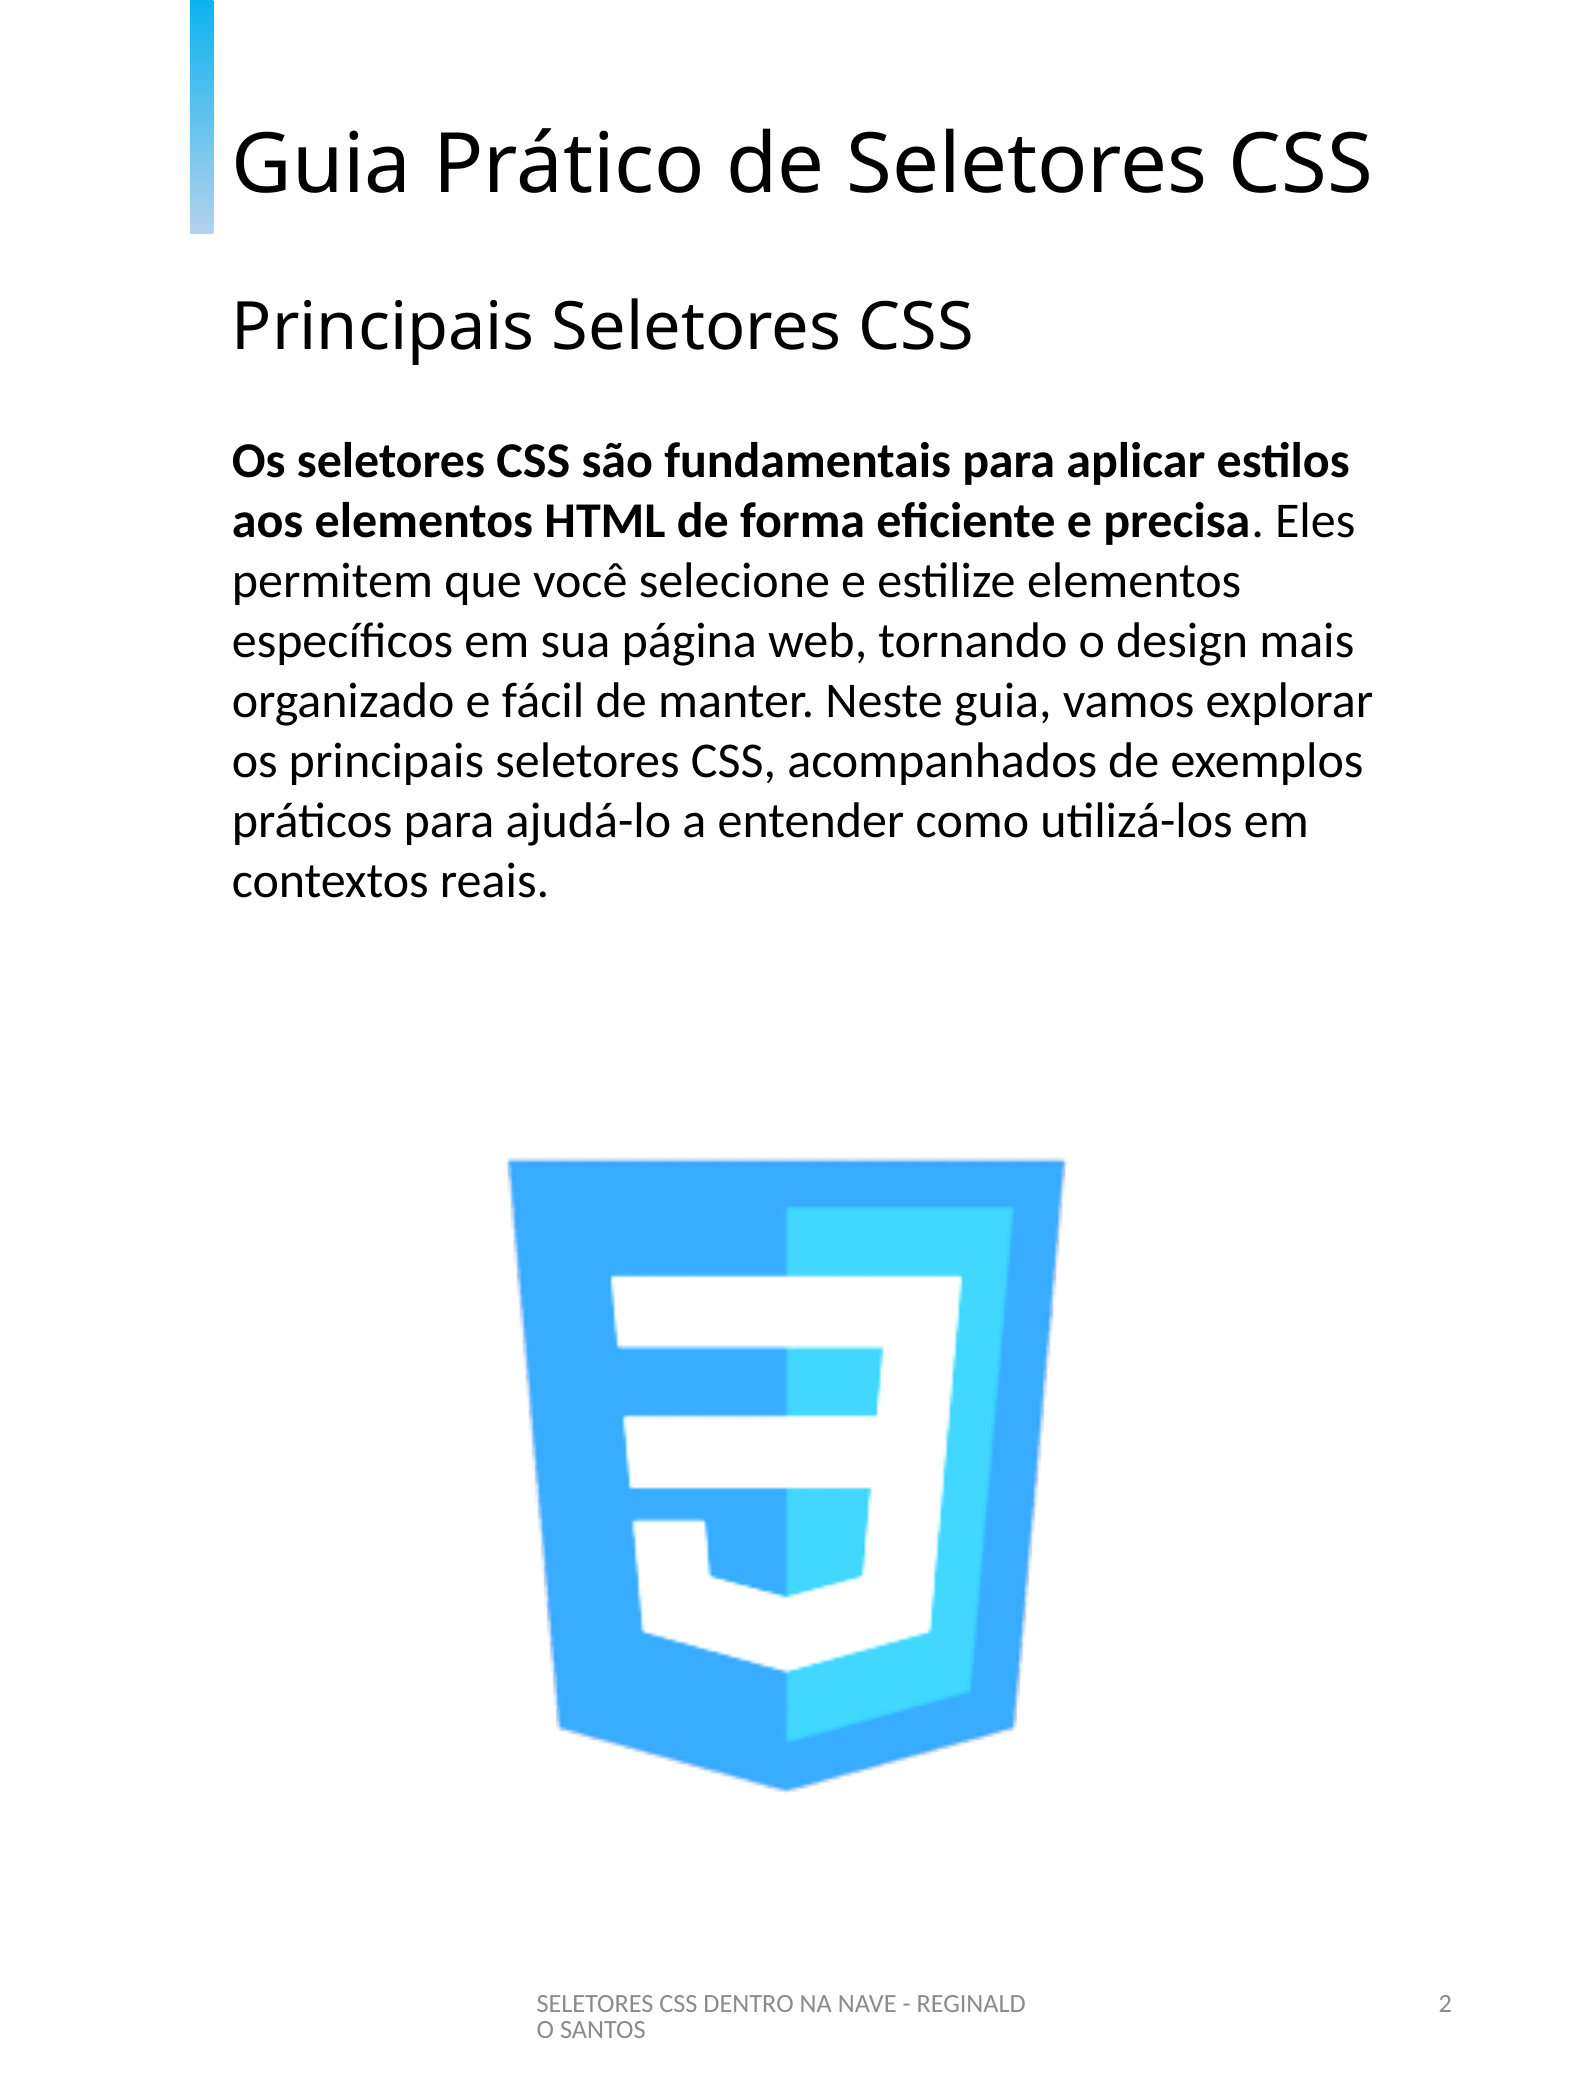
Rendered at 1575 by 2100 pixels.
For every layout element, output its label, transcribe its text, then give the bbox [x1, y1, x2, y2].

text_box Principais Seletores CSS [217, 275, 1434, 371]
text_box [189, 0, 215, 235]
picture [32, 1155, 1543, 1825]
slide_number 2 [1112, 1946, 1467, 2059]
text_box Os seletores CSS são fundamentais para aplicar estilos aos elementos HTML de forma eficiente e precisa. Eles permitem que você selecione e estilize elementos específicos em sua página web, tornando o design mais organizado e fácil de manter. Neste guia, vamos explorar os principais seletores CSS, acompanhados de exemplos práticos para ajudá-lo a entender como utilizá-los em contextos reais. [217, 419, 1434, 915]
footer SELETORES CSS DENTRO NA NAVE - REGINALDO SANTOS [521, 1946, 1054, 2059]
text_box Guia Prático de Seletores CSS [216, 101, 1467, 217]
